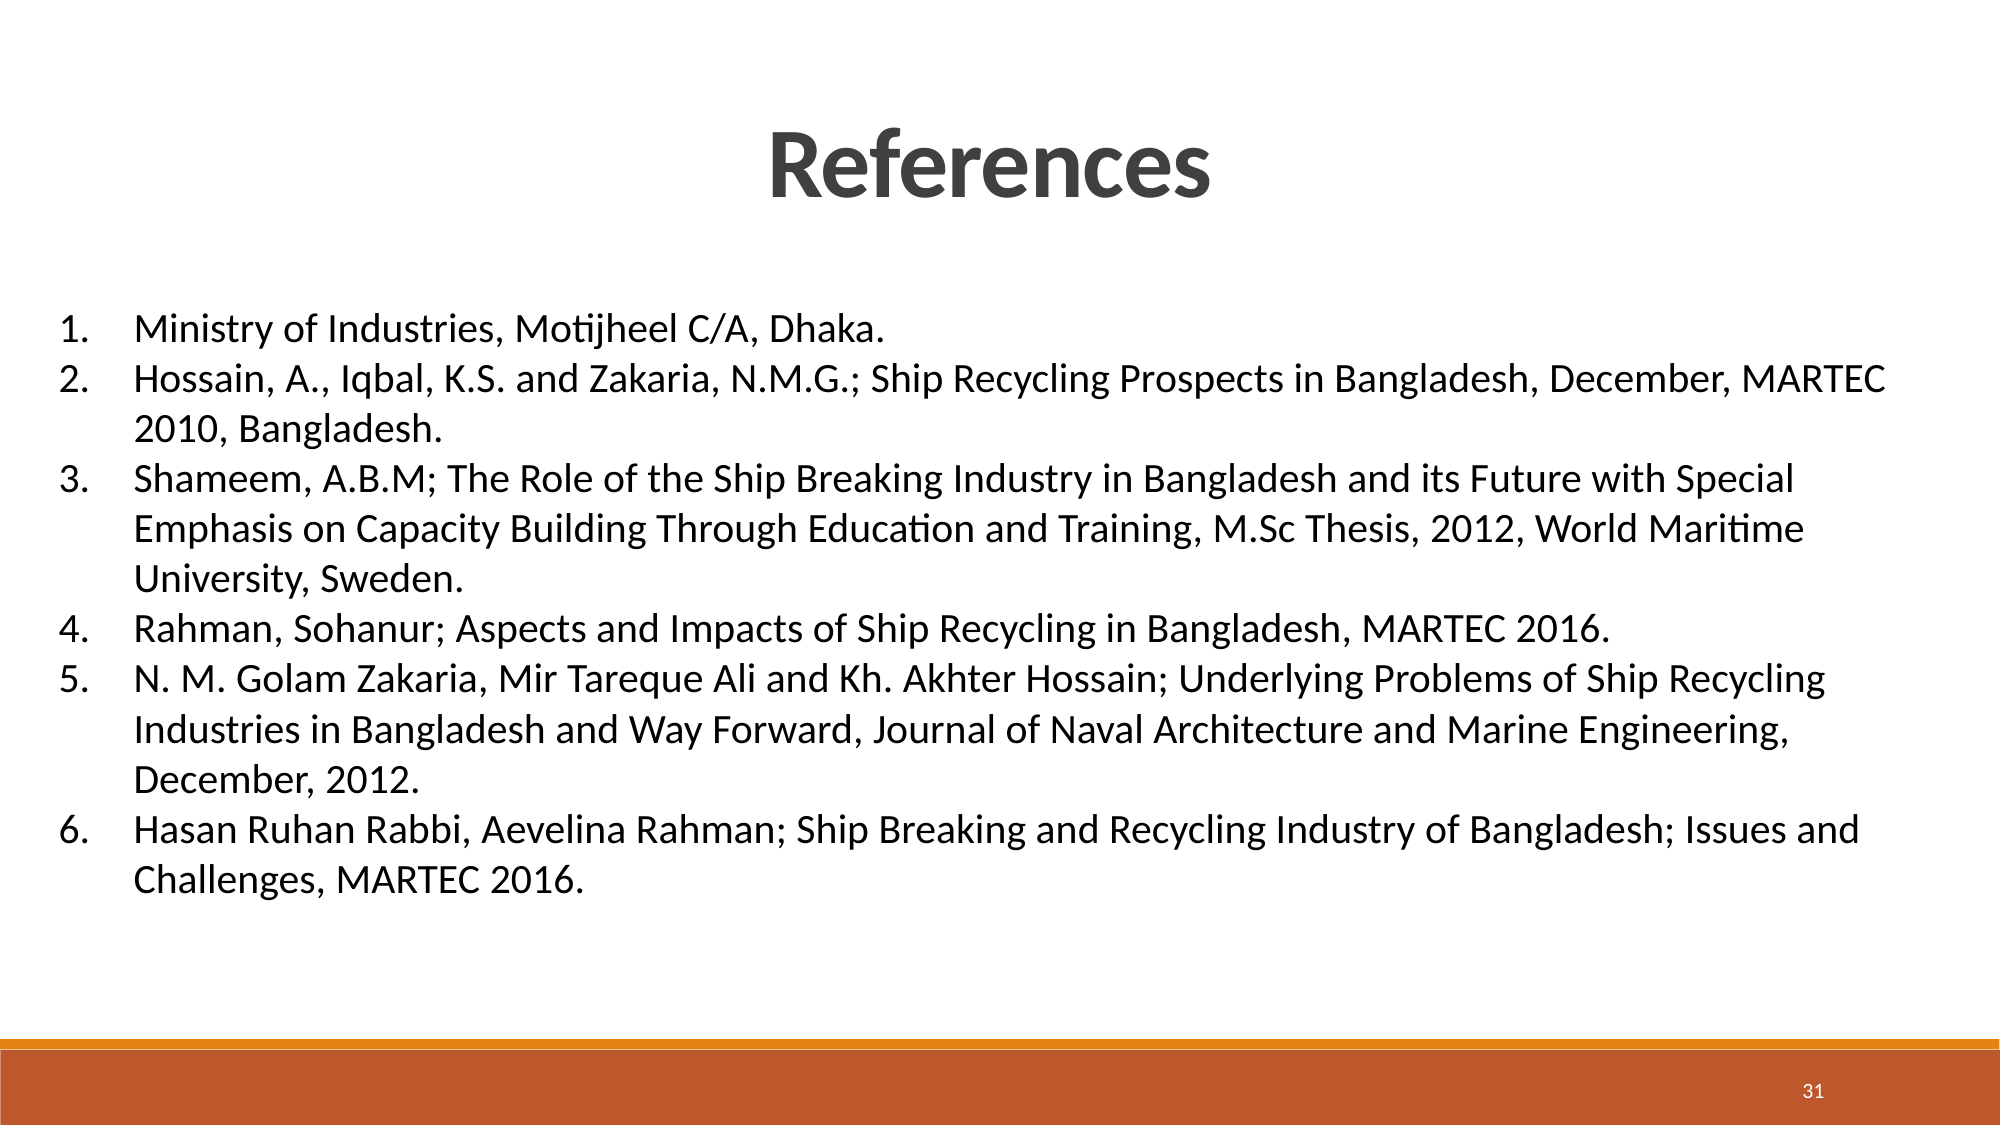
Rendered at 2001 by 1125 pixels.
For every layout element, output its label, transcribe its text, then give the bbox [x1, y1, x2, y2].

slide_number 31 [1624, 1059, 1840, 1120]
text_box Ministry of Industries, Motijheel C/A, Dhaka. Hossain, A., Iqbal, K.S. and Zakaria, N.M.G.; Ship Recycling Prospects in Bangladesh, December, MARTEC 2010, Bangladesh. Shameem, A.B.M; The Role of the Ship Breaking Industry in Bangladesh and its Future with Special Emphasis on Capacity Building Through Education and Training, M.Sc Thesis, 2012, World Maritime University, Sweden. Rahman, Sohanur; Aspects and Impacts of Ship Recycling in Bangladesh, MARTEC 2016. N. M. Golam Zakaria, Mir Tareque Ali and Kh. Akhter Hossain; Underlying Problems of Ship Recycling Industries in Bangladesh and Way Forward, Journal of Naval Architecture and Marine Engineering, December, 2012. Hasan Ruhan Rabbi, Aevelina Rahman; Ship Breaking and Recycling Industry of Bangladesh; Issues and Challenges, MARTEC 2016. [43, 293, 1957, 1125]
text_box References [165, 108, 1816, 293]
